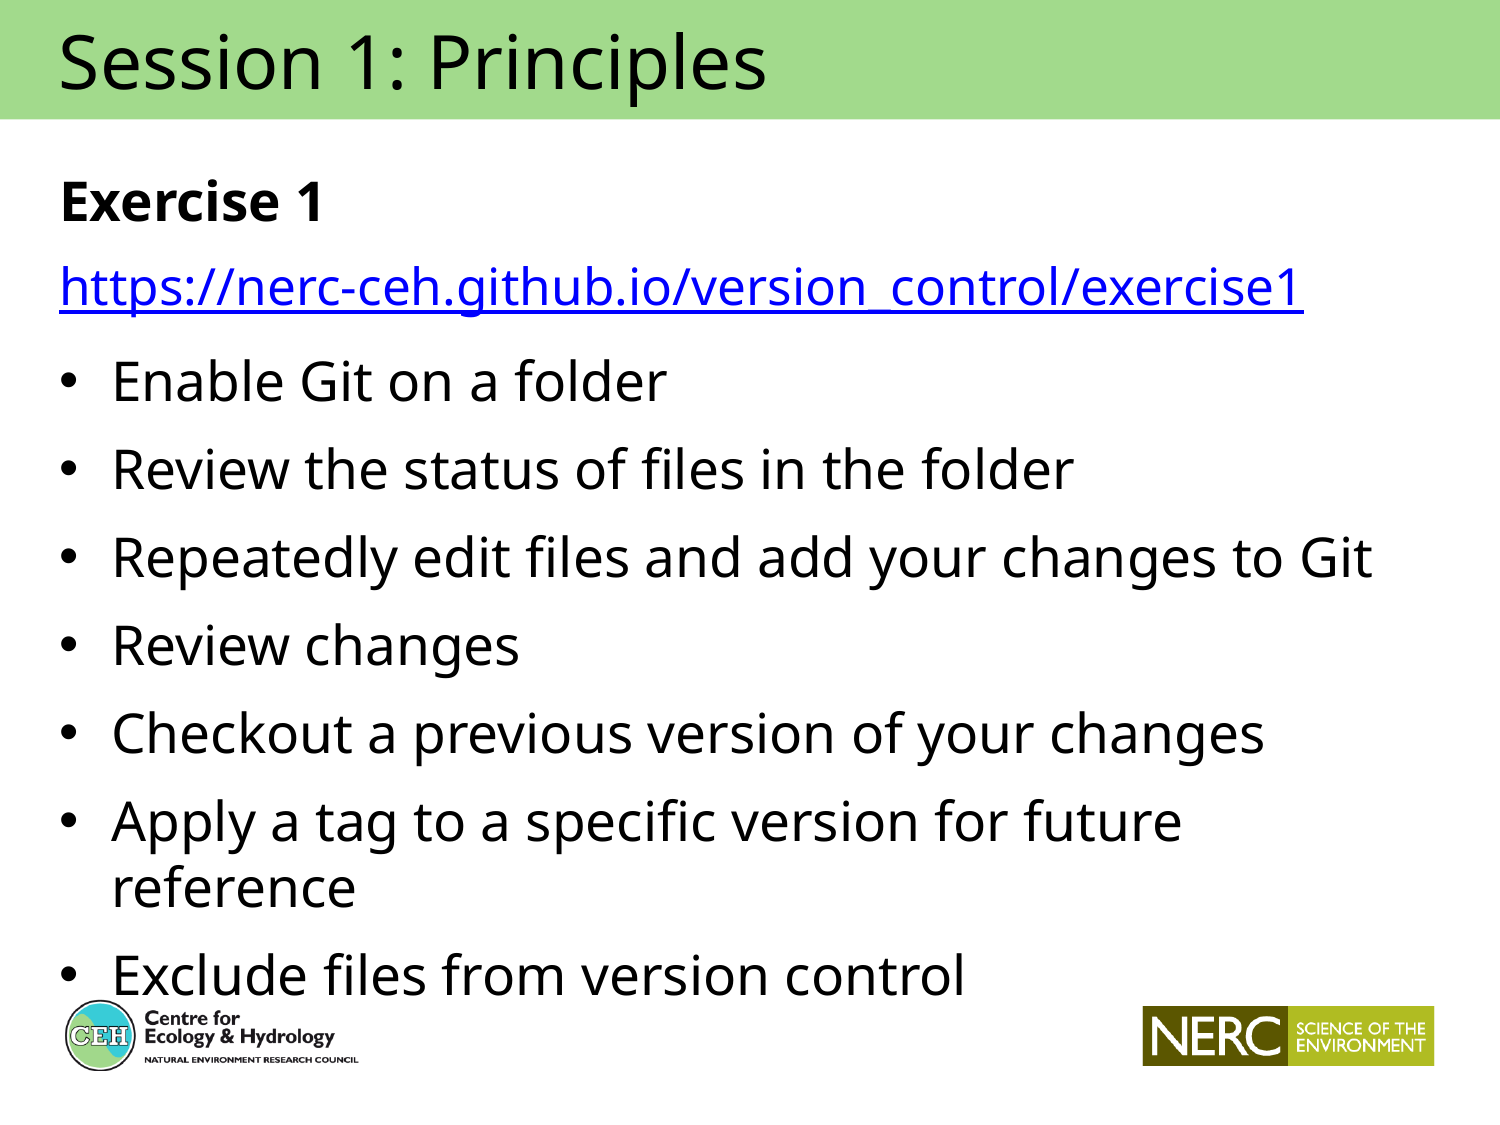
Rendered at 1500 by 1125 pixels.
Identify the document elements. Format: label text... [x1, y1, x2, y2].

list Session 1: Principles [0, 0, 1500, 120]
list Exercise 1 https://nerc-ceh.github.io/version_control/exercise1 Enable Git on a folder Review the status of files in the folder Repeatedly edit files and add your changes to Git Review changes Checkout a previous version of your changes Apply a tag to a specific version for future reference Exclude files from version control [0, 119, 1495, 1125]
